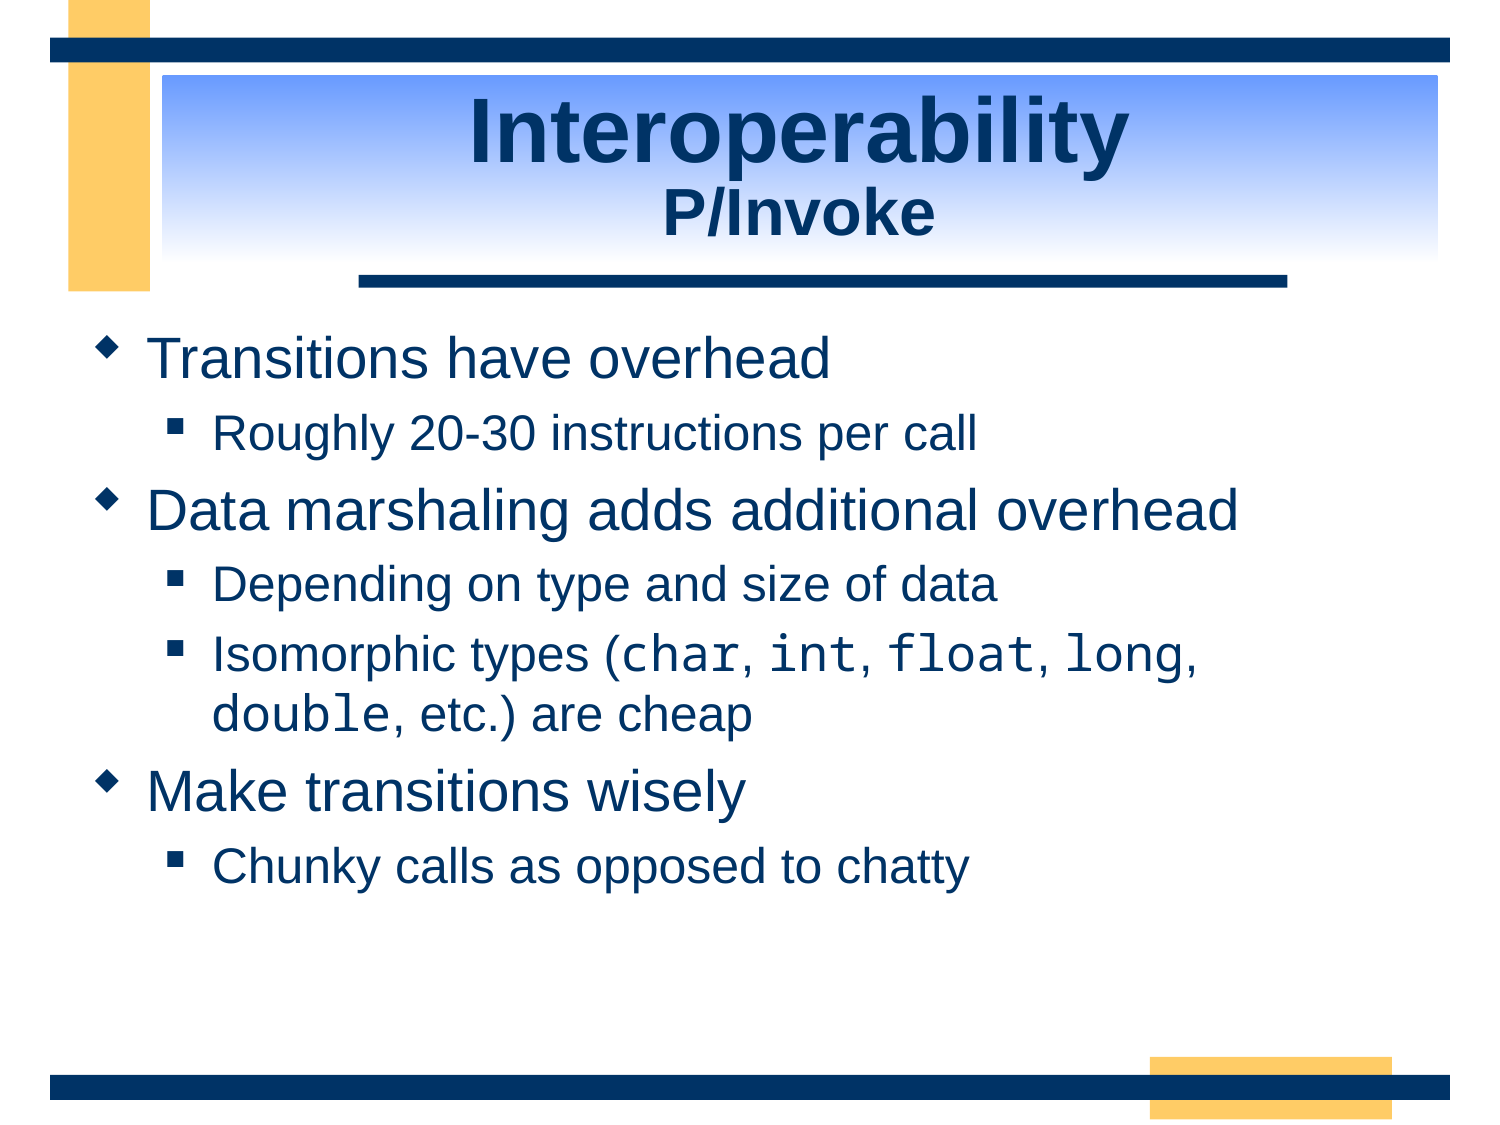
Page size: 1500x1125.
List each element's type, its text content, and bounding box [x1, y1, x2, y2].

title Interoperability P/Invoke [162, 74, 1438, 263]
list Transitions have overhead Roughly 20-30 instructions per call Data marshaling adds additional overhead Depending on type and size of data Isomorphic types (char, int, float, long, double, etc.) are cheap Make transitions wisely Chunky calls as opposed to chatty [74, 312, 1426, 1051]
